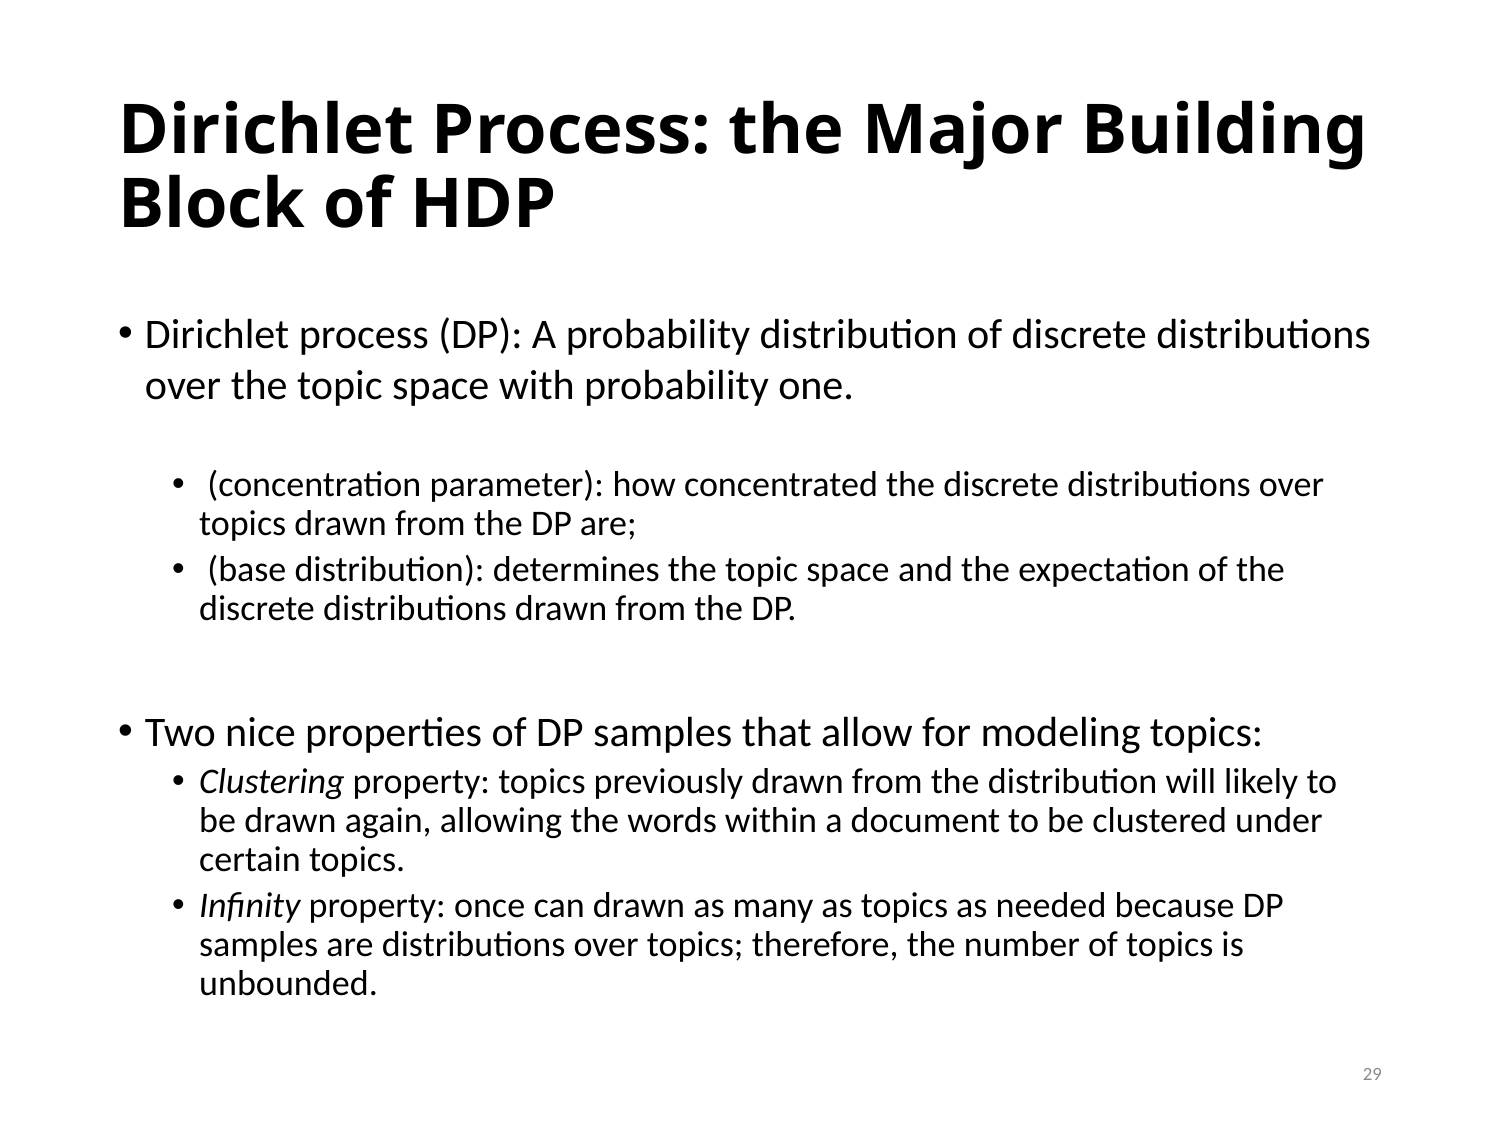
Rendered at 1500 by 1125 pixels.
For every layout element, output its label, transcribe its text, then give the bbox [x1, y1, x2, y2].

slide_number 29 [1059, 1042, 1397, 1103]
title Dirichlet Process: the Major Building Block of HDP [103, 59, 1397, 278]
